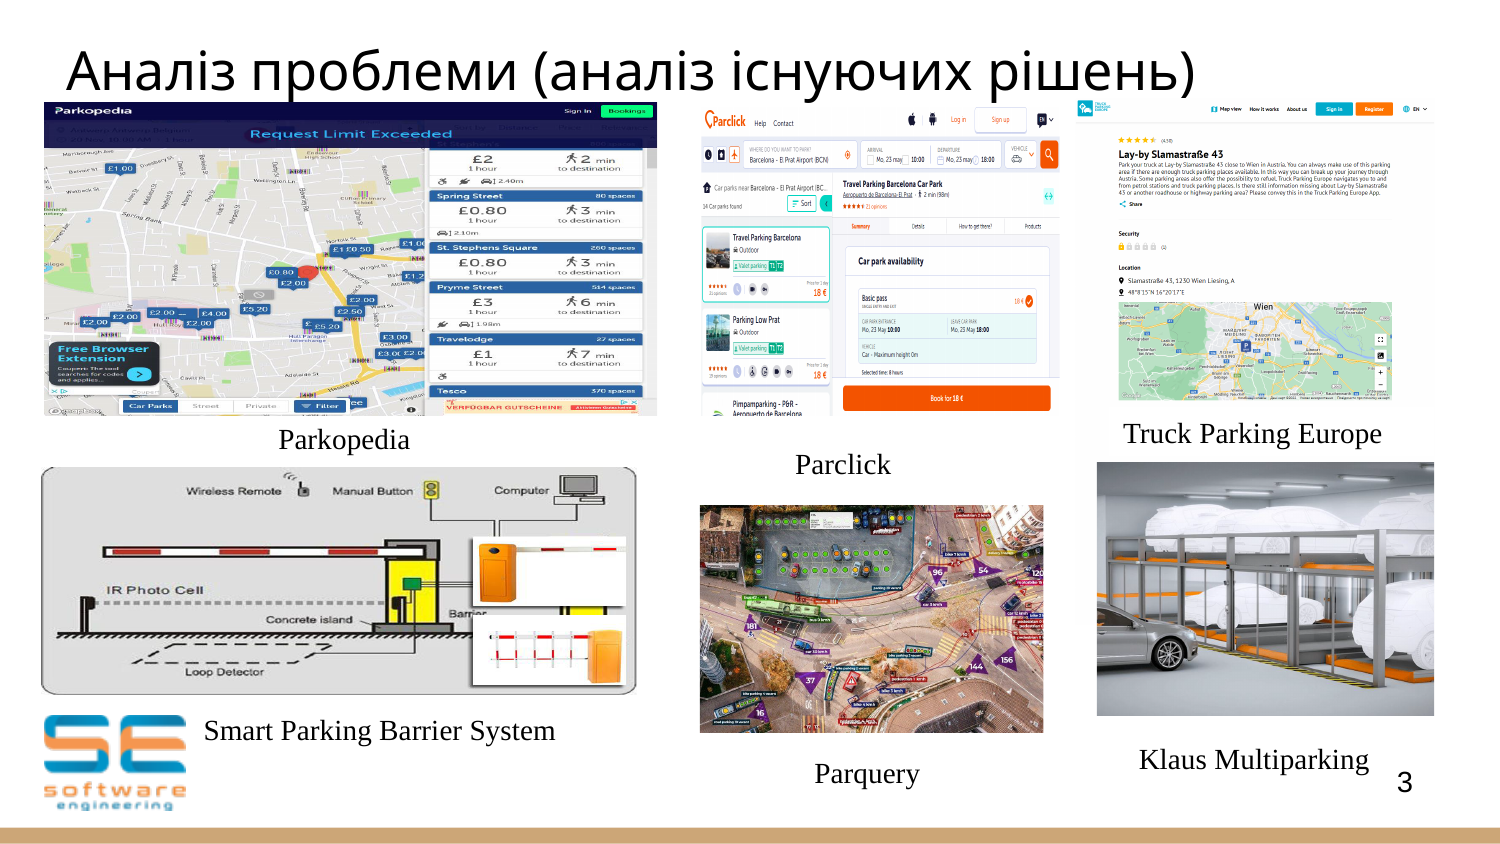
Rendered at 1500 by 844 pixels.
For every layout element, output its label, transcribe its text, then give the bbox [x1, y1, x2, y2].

text_box 3 [1382, 755, 1500, 806]
text_box Parquery [799, 746, 968, 797]
picture [40, 467, 638, 695]
picture [43, 101, 658, 417]
picture [43, 714, 186, 811]
text_box Parclick [780, 438, 981, 488]
text_box Parkopedia [263, 424, 464, 463]
text_box Smart Parking Barrier System [188, 704, 598, 754]
picture [1075, 97, 1435, 716]
title Аналіз проблеми (аналіз існуючих рішень) [51, 0, 1449, 116]
picture [699, 505, 1044, 734]
text_box Klaus Multiparking [1124, 732, 1386, 783]
picture [701, 106, 1060, 417]
